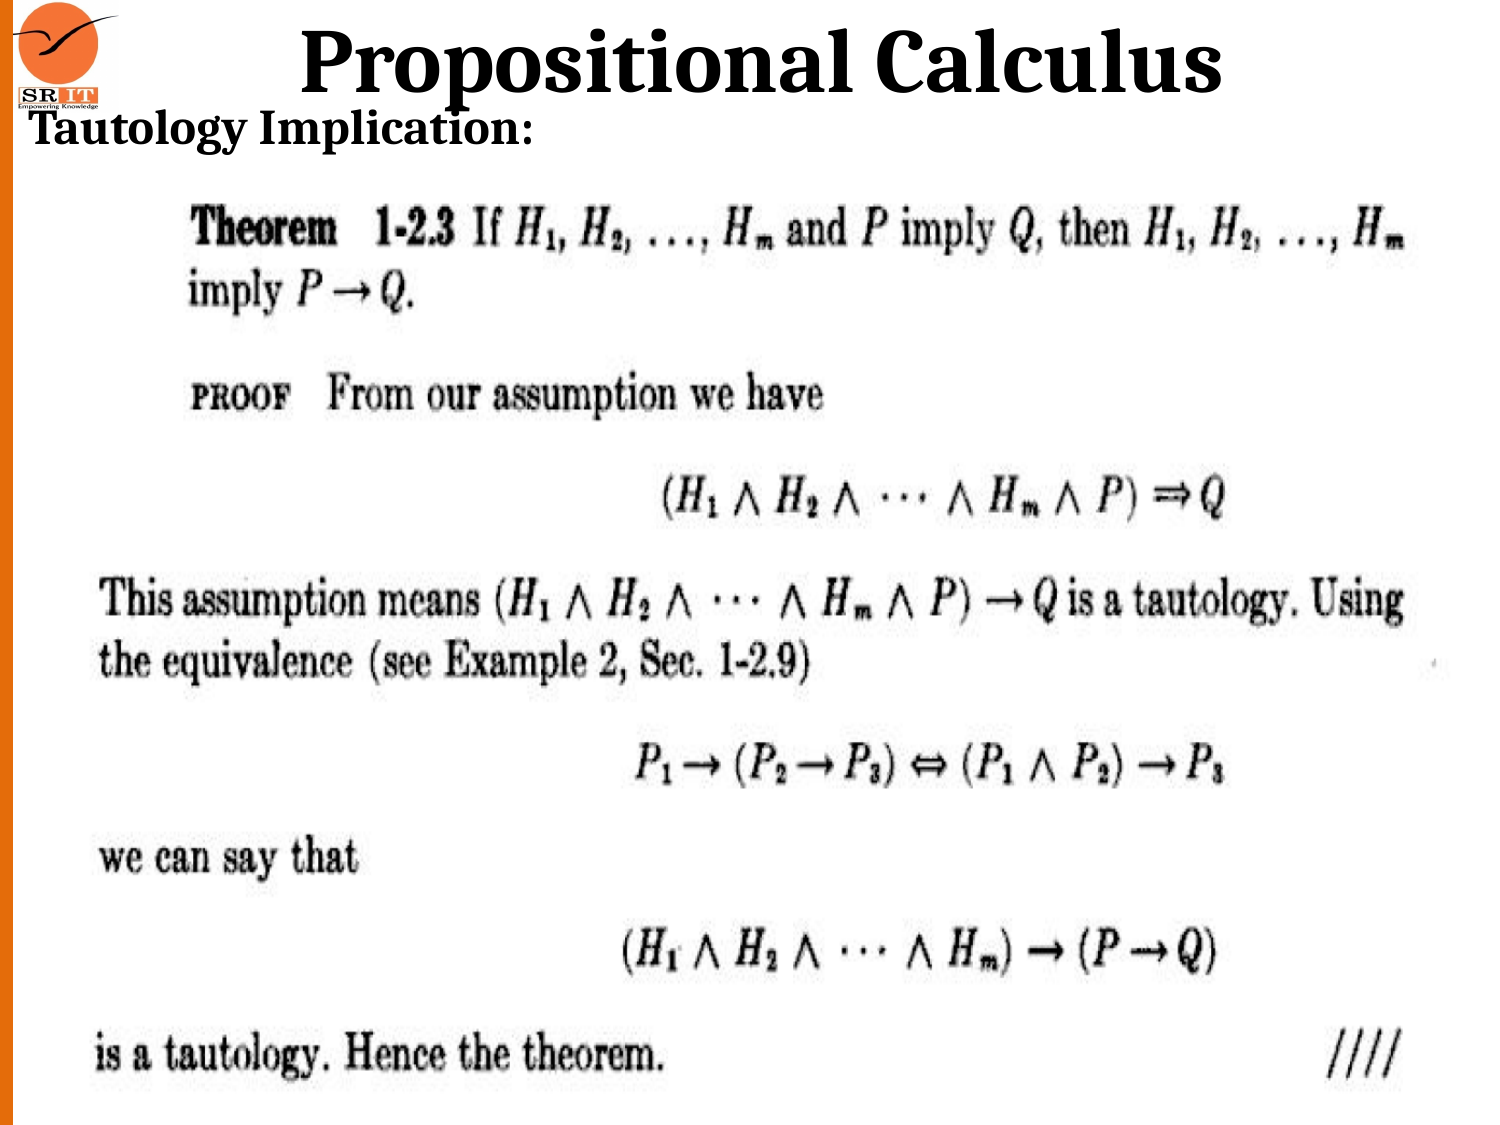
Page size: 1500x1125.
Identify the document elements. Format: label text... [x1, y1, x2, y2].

picture [24, 174, 1488, 1101]
list Tautology Implication: [3, 87, 1467, 1120]
title Propositional Calculus [24, 0, 1500, 113]
picture [13, 0, 24, 87]
